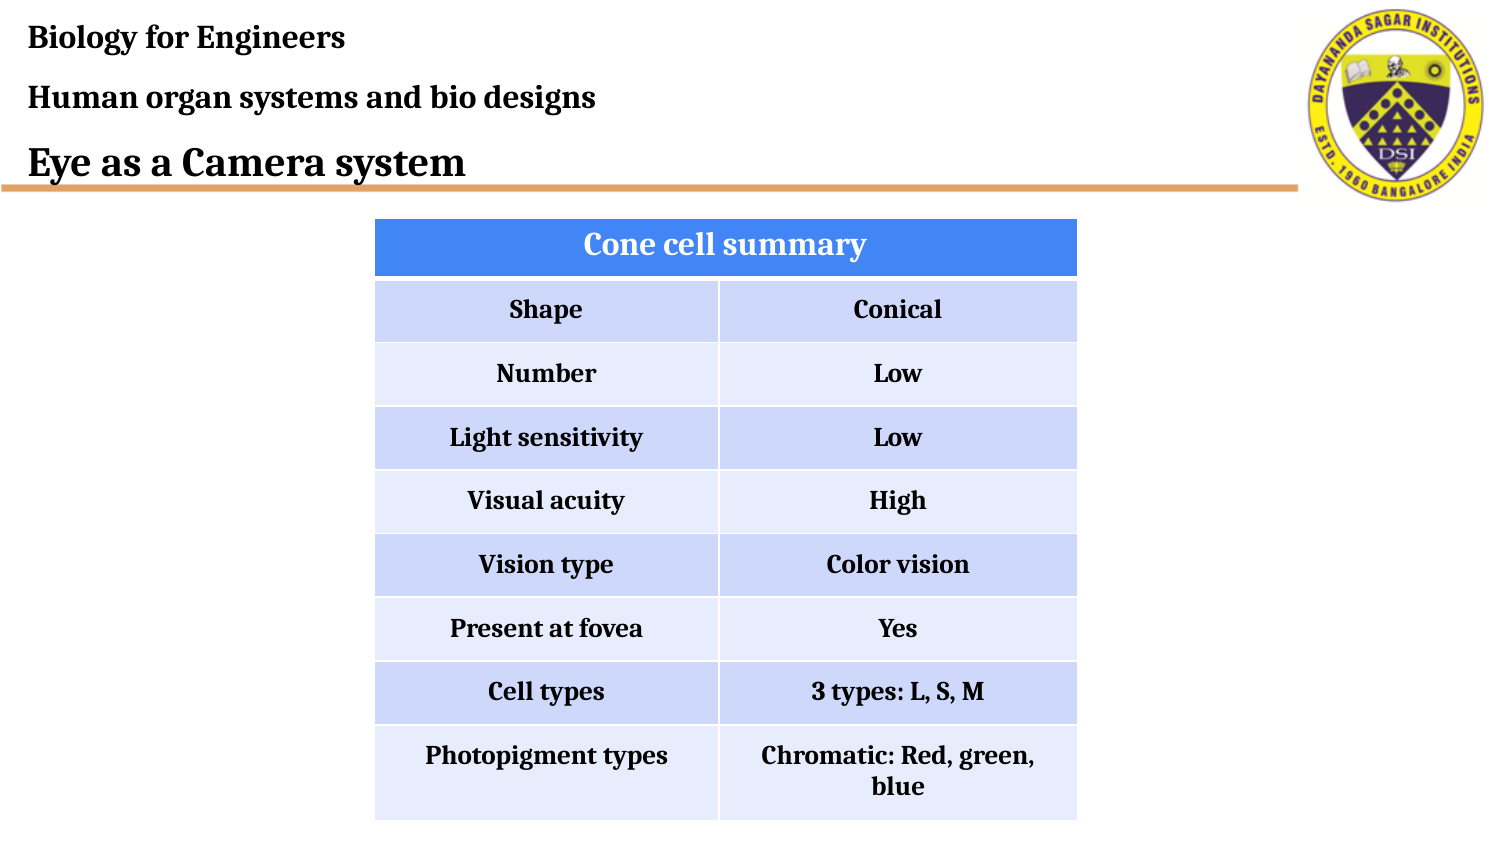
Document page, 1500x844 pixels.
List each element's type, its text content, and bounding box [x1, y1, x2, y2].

picture [0, 183, 1301, 194]
table_cell Vision type [375, 534, 718, 596]
table_cell Light sensitivity [375, 407, 718, 469]
table_cell Chromatic: Red, green, blue [720, 726, 1077, 820]
table_cell Color vision [720, 534, 1077, 596]
table_cell 3 types: L, S, M [720, 662, 1077, 724]
table_cell Photopigment types [375, 726, 718, 820]
table_cell Yes [720, 598, 1077, 660]
table_cell Number [375, 343, 718, 405]
table_cell Low [720, 407, 1077, 469]
table_cell Visual acuity [375, 471, 718, 533]
table_header Cone cell summary [375, 219, 1077, 276]
table_cell Low [720, 343, 1077, 405]
table_cell Cell types [375, 662, 718, 724]
text_box Biology for Engineers Human organ systems and bio designs Eye as a Camera system [12, 0, 1107, 182]
table_cell Conical [720, 281, 1077, 342]
table_cell High [720, 471, 1077, 533]
table_cell Present at fovea [375, 598, 718, 660]
table_cell Shape [375, 281, 718, 342]
picture [1302, 8, 1492, 209]
